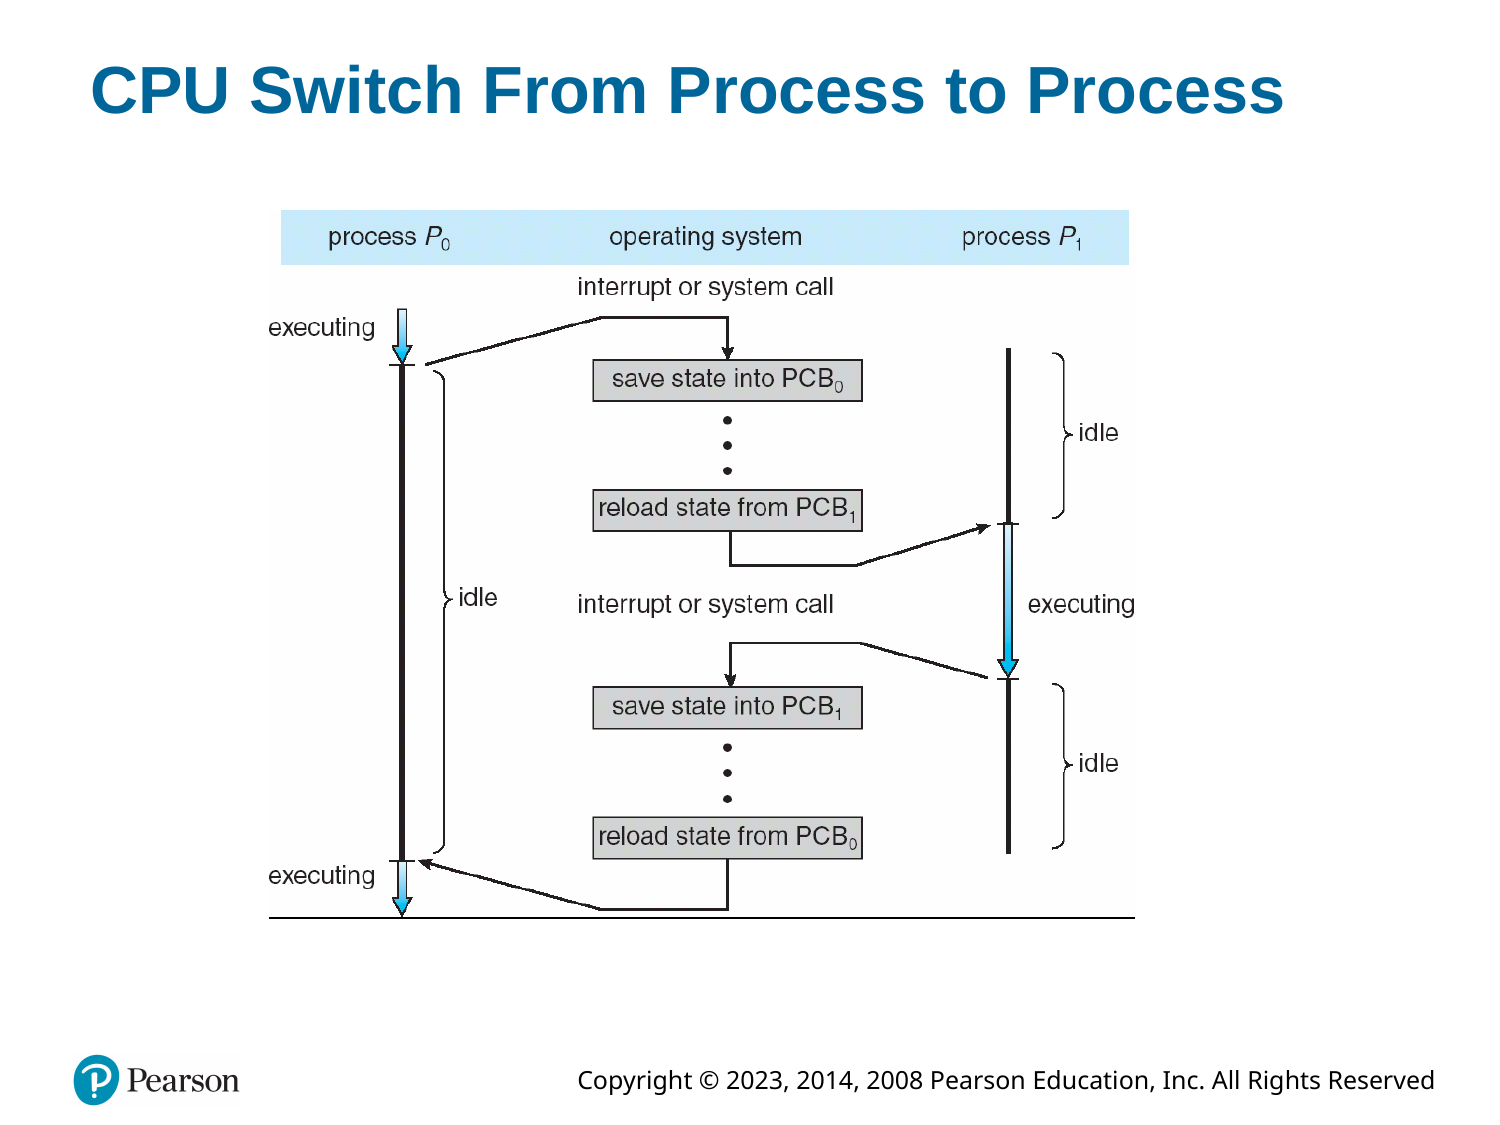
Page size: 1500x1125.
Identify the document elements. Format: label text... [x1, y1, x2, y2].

picture [178, 178, 1322, 947]
picture [72, 1053, 241, 1107]
title CPU Switch From Process to Process [75, 35, 1425, 142]
